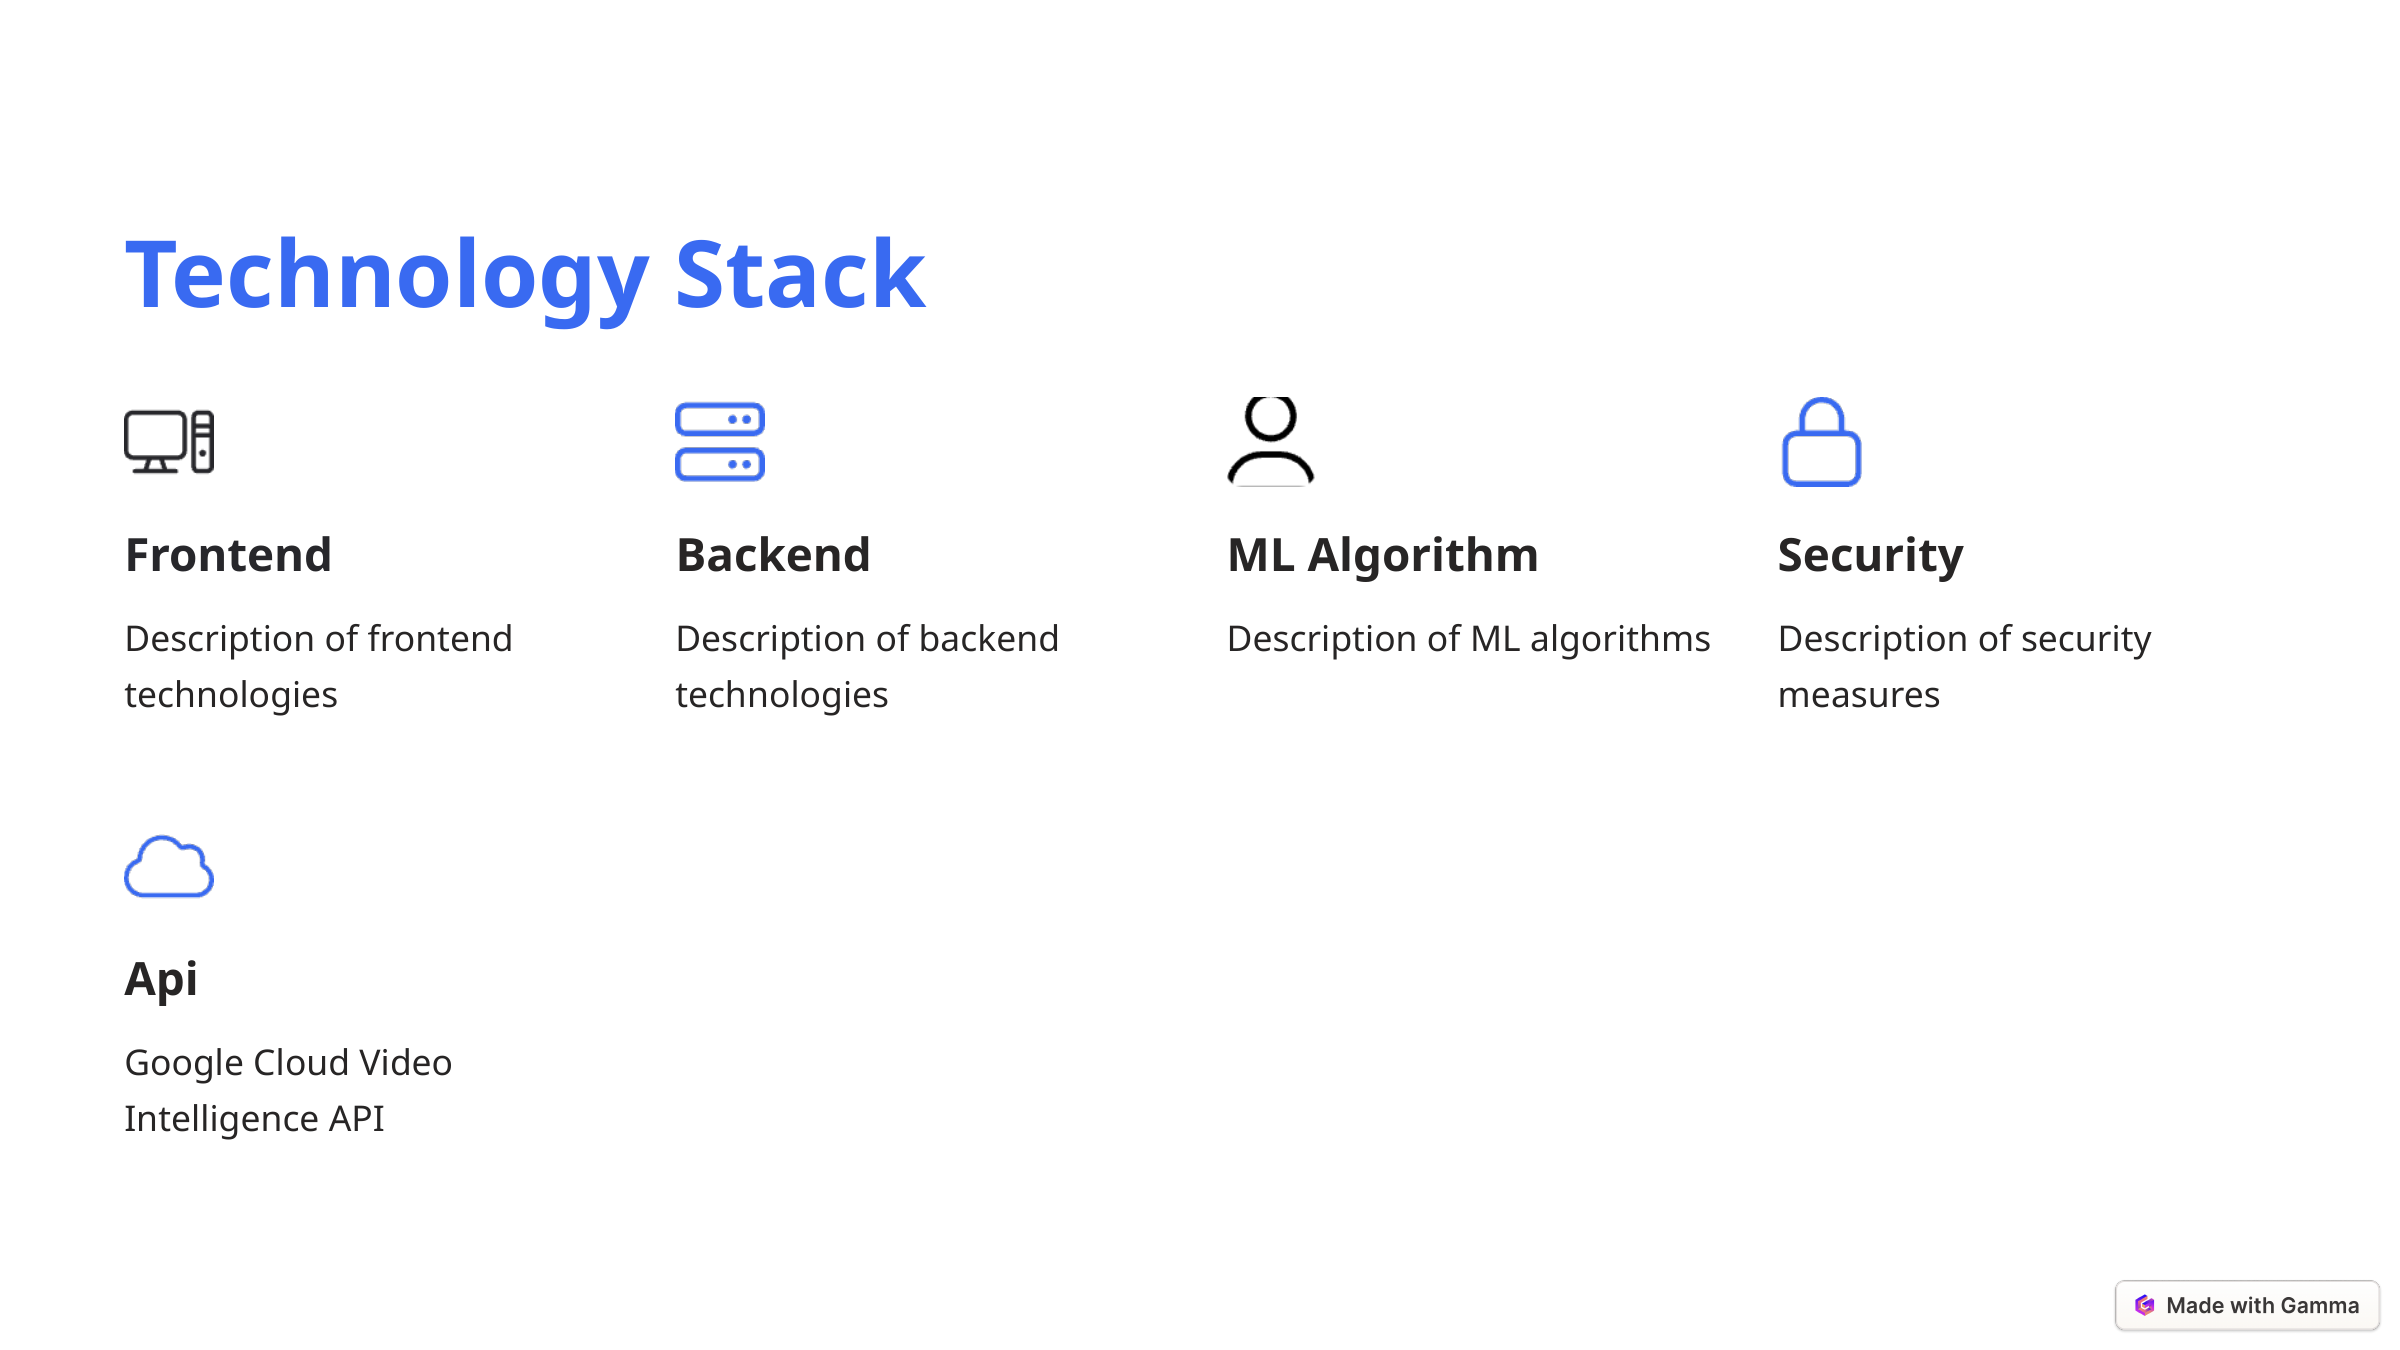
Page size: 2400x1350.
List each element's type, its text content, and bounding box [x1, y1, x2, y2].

text_box Technology Stack [124, 209, 1060, 327]
text_box ML Algorithm [1226, 522, 1695, 581]
text_box Description of frontend technologies [124, 601, 623, 716]
text_box Google Cloud Video Intelligence API [124, 1026, 623, 1141]
picture [124, 397, 214, 487]
text_box Api [124, 946, 592, 1006]
text_box Frontend [124, 522, 592, 581]
text_box Description of ML algorithms [1226, 601, 1725, 716]
text_box Description of security measures [1777, 601, 2276, 716]
picture [1777, 397, 1867, 487]
picture [124, 822, 214, 912]
picture [2106, 1271, 2389, 1339]
picture [675, 397, 765, 487]
text_box Description of backend technologies [675, 601, 1174, 716]
text_box Backend [675, 522, 1144, 581]
picture [1226, 397, 1316, 487]
text_box Security [1777, 522, 2246, 581]
